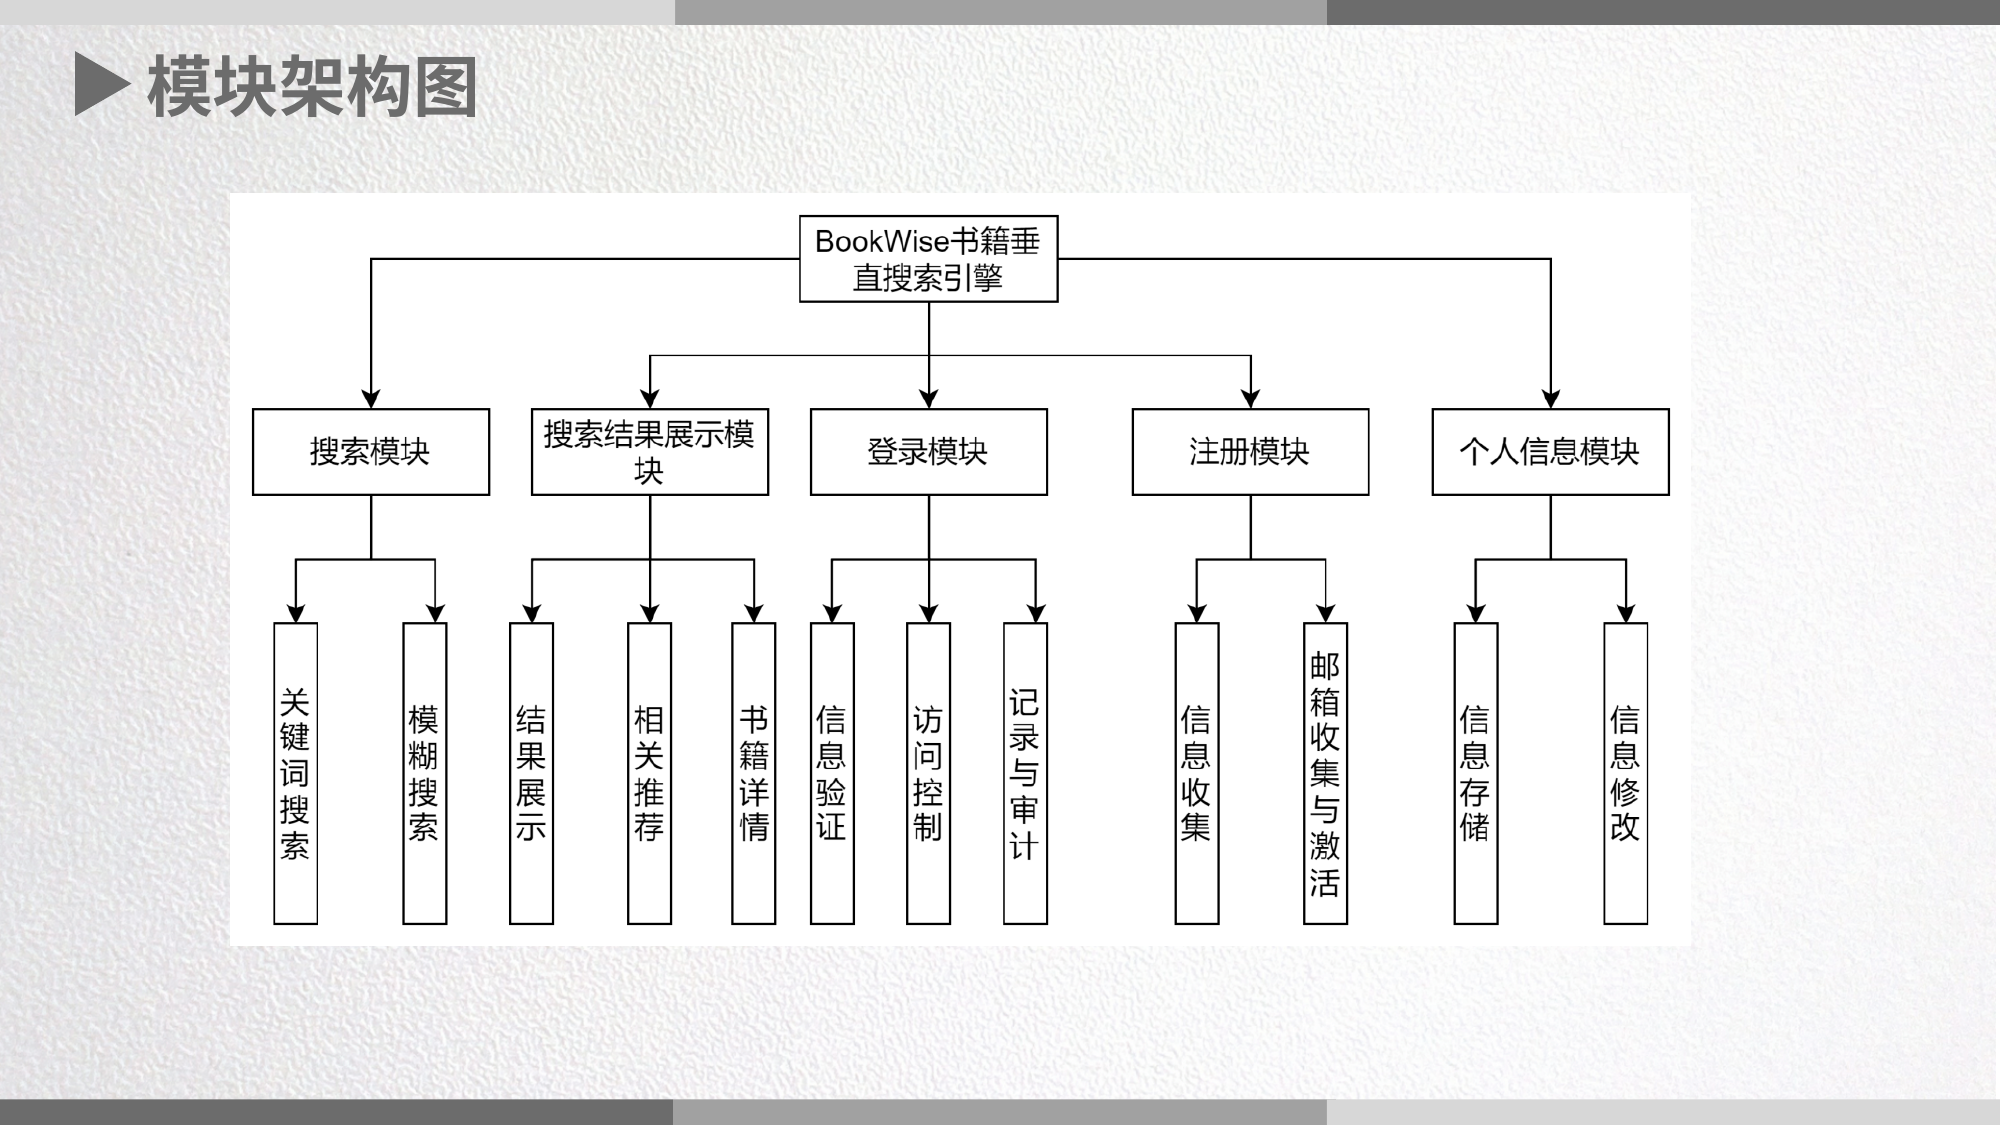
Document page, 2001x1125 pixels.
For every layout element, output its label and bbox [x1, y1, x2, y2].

picture [0, 0, 1996, 1125]
text_box [1996, 1098, 2000, 1125]
text_box [1996, 0, 2000, 26]
